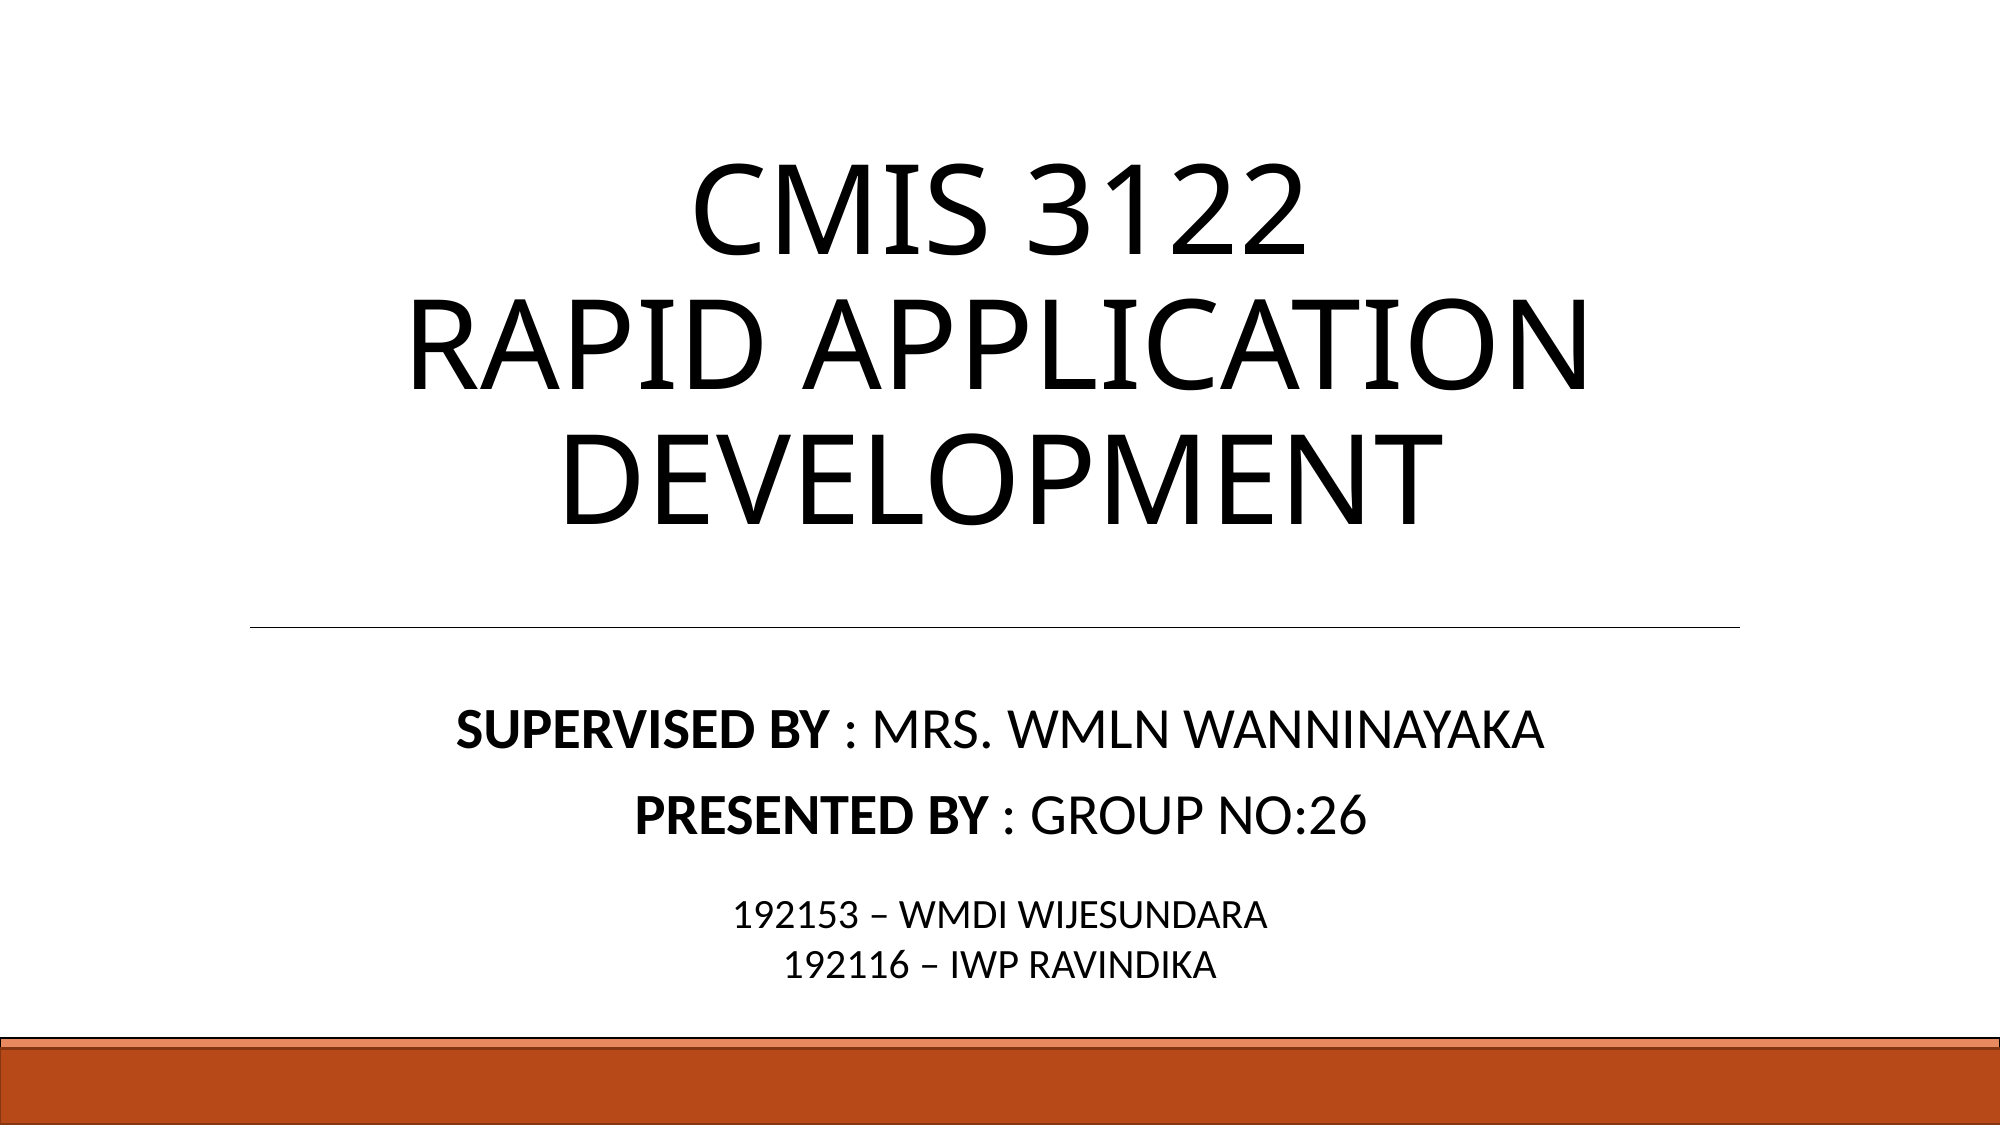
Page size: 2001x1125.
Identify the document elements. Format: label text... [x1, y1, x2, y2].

text_box SUPERVISED BY : MRS. WMLN WANNINAYAKA [441, 683, 1595, 768]
text_box [0, 1037, 2000, 1047]
text_box PRESENTED BY : GROUP NO:26 [619, 768, 1424, 854]
title CMIS 3122 RAPID APPLICATION DEVELOPMENT [249, 42, 1750, 709]
text_box 192153 – WMDI WIJESUNDARA 192116 – IWP RAVINDIKA [553, 879, 1446, 995]
text_box [0, 1047, 2000, 1125]
